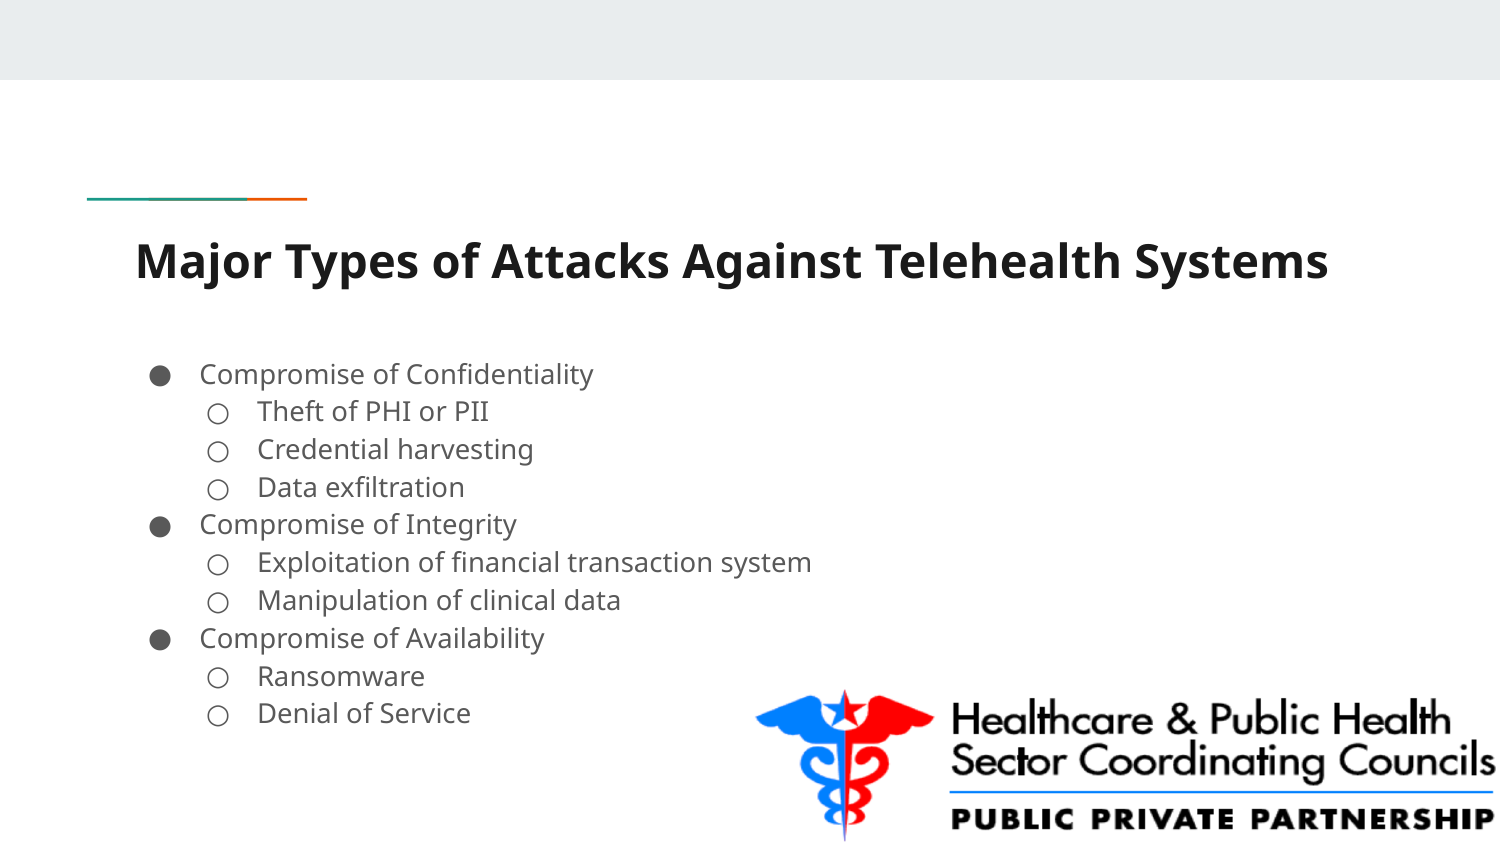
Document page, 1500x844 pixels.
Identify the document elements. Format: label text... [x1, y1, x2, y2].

title Major Types of Attacks Against Telehealth Systems [119, 216, 1381, 305]
list Compromise of Confidentiality Theft of PHI or PII Credential harvesting Data exfiltration Compromise of Integrity Exploitation of financial transaction system Manipulation of clinical data Compromise of Availability Ransomware Denial of Service [109, 336, 1470, 823]
picture [749, 676, 1500, 844]
